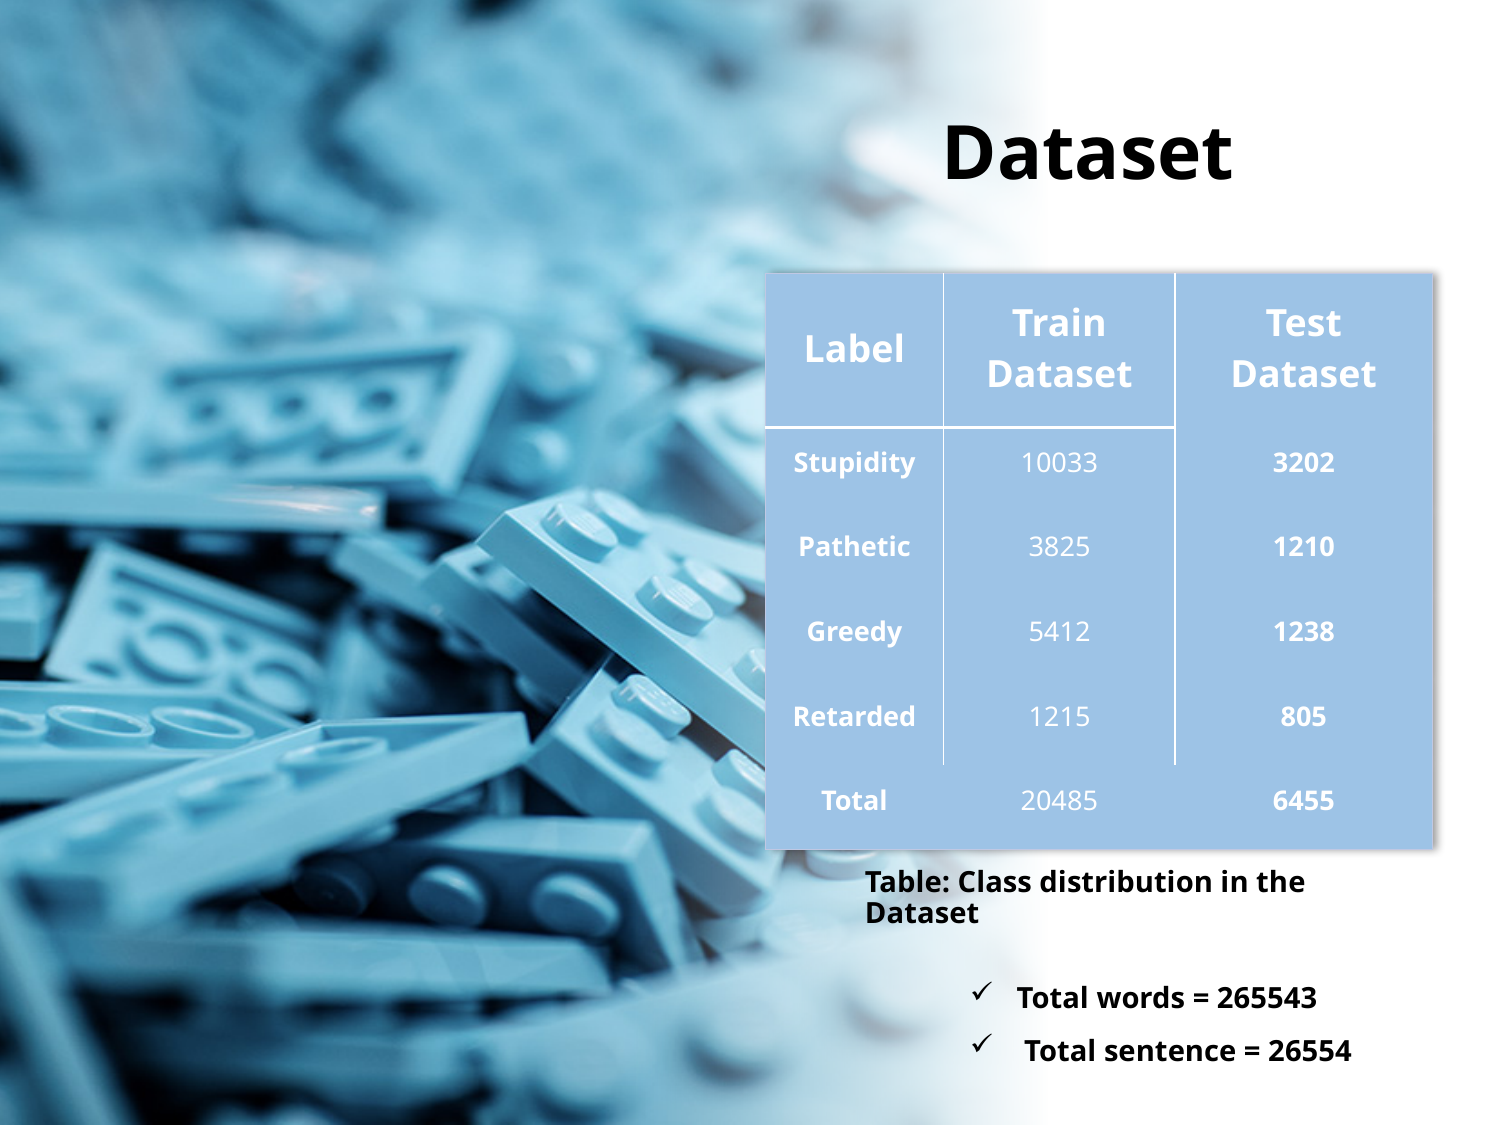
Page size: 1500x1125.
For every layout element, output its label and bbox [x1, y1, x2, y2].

text_box [1433, 0, 1500, 1125]
picture [0, 0, 1433, 1125]
